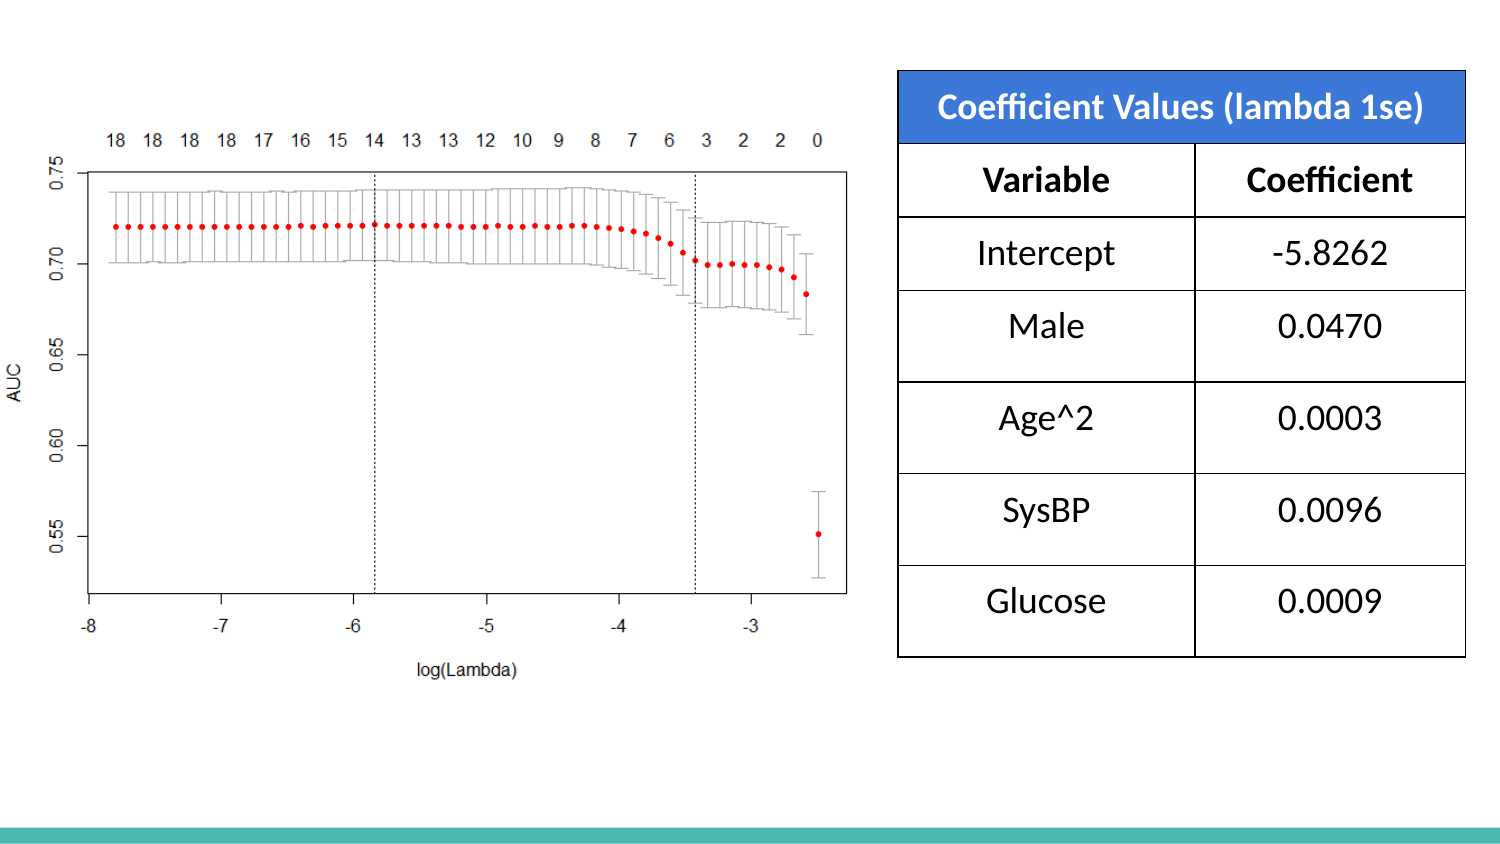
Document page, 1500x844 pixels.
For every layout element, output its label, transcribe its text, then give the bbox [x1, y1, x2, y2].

table_cell 0.0470 [1196, 291, 1465, 381]
table_cell Glucose [899, 566, 1194, 656]
picture [0, 84, 892, 703]
table_header Coefficient Values (lambda 1se) [899, 71, 1465, 143]
table_cell 0.0096 [1196, 474, 1465, 565]
table_cell Coefficient [1196, 144, 1465, 216]
table_cell -5.8262 [1196, 218, 1465, 290]
table_cell Variable [899, 144, 1194, 216]
table_cell 0.0003 [1196, 383, 1465, 473]
table_cell Age^2 [899, 383, 1194, 473]
table_cell Intercept [899, 218, 1194, 290]
table_cell Male [899, 291, 1194, 381]
table_cell 0.0009 [1196, 566, 1465, 656]
table_cell SysBP [899, 474, 1194, 565]
